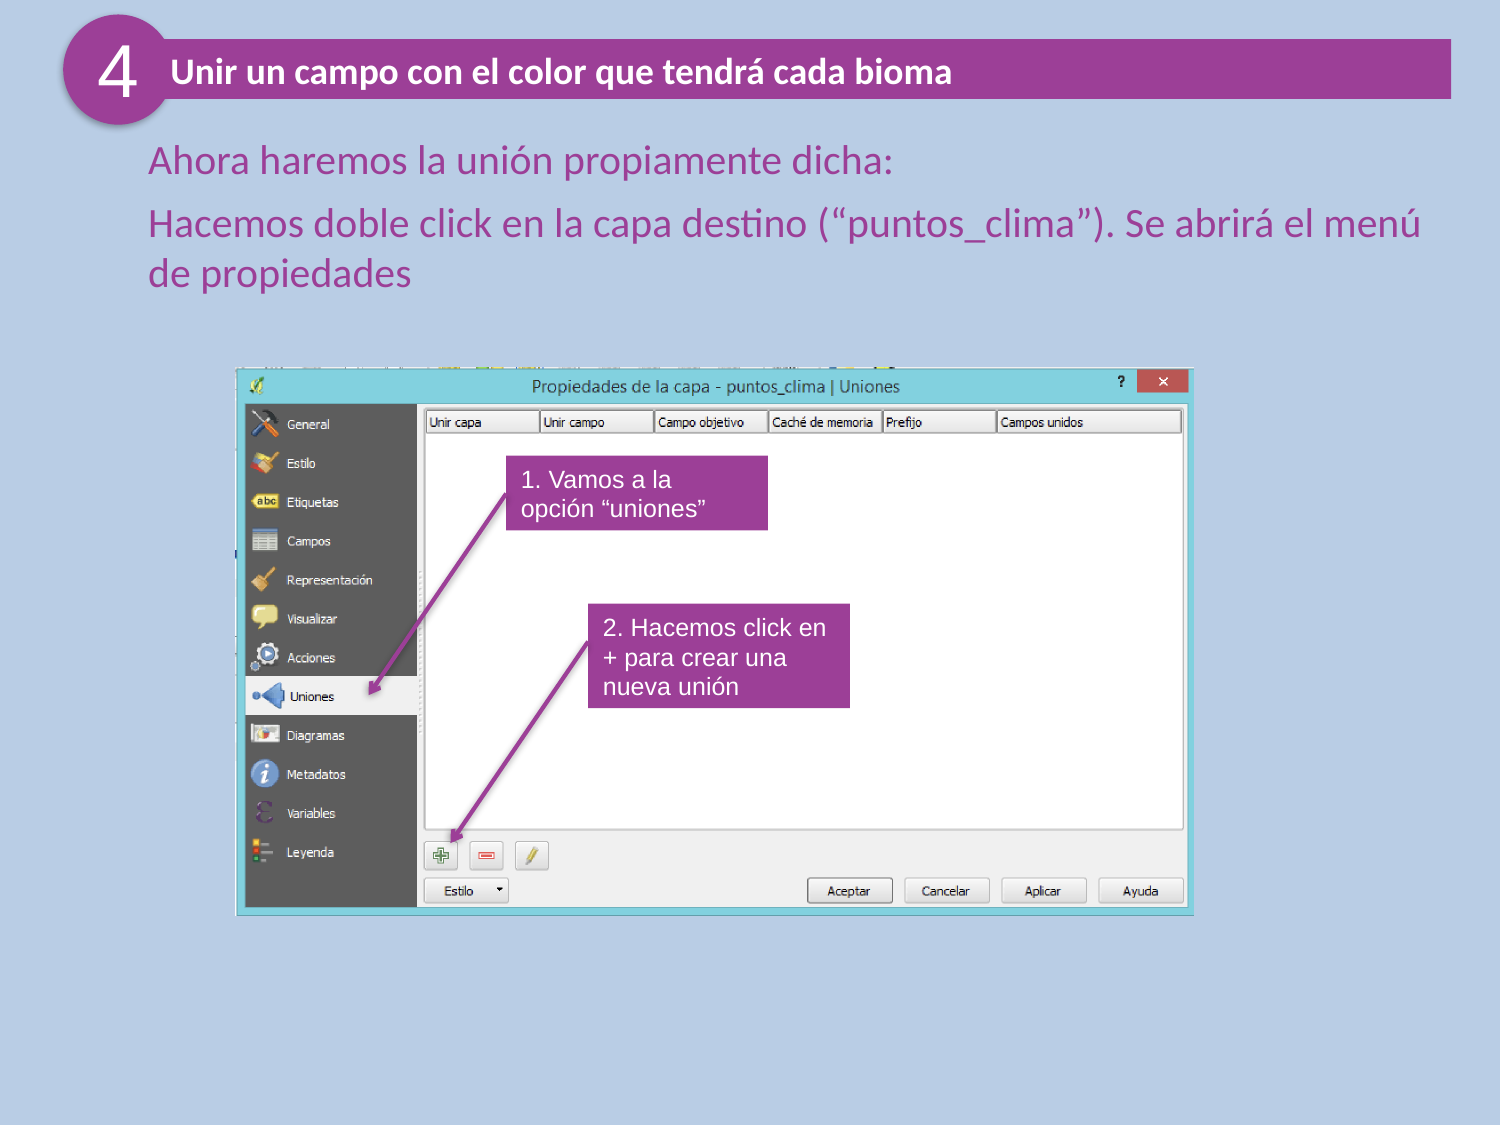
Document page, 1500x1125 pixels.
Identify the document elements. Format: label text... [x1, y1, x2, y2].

text_box Ahora haremos la unión propiamente dicha: [133, 126, 1478, 188]
text_box Unir un campo con el color que tendrá cada bioma [178, 39, 1452, 99]
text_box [450, 603, 851, 844]
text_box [62, 14, 174, 125]
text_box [368, 455, 769, 696]
text_box Hacemos doble click en la capa destino (“puntos_clima”). Se abrirá el menú de propiedades [133, 188, 1478, 304]
picture [235, 367, 1194, 916]
